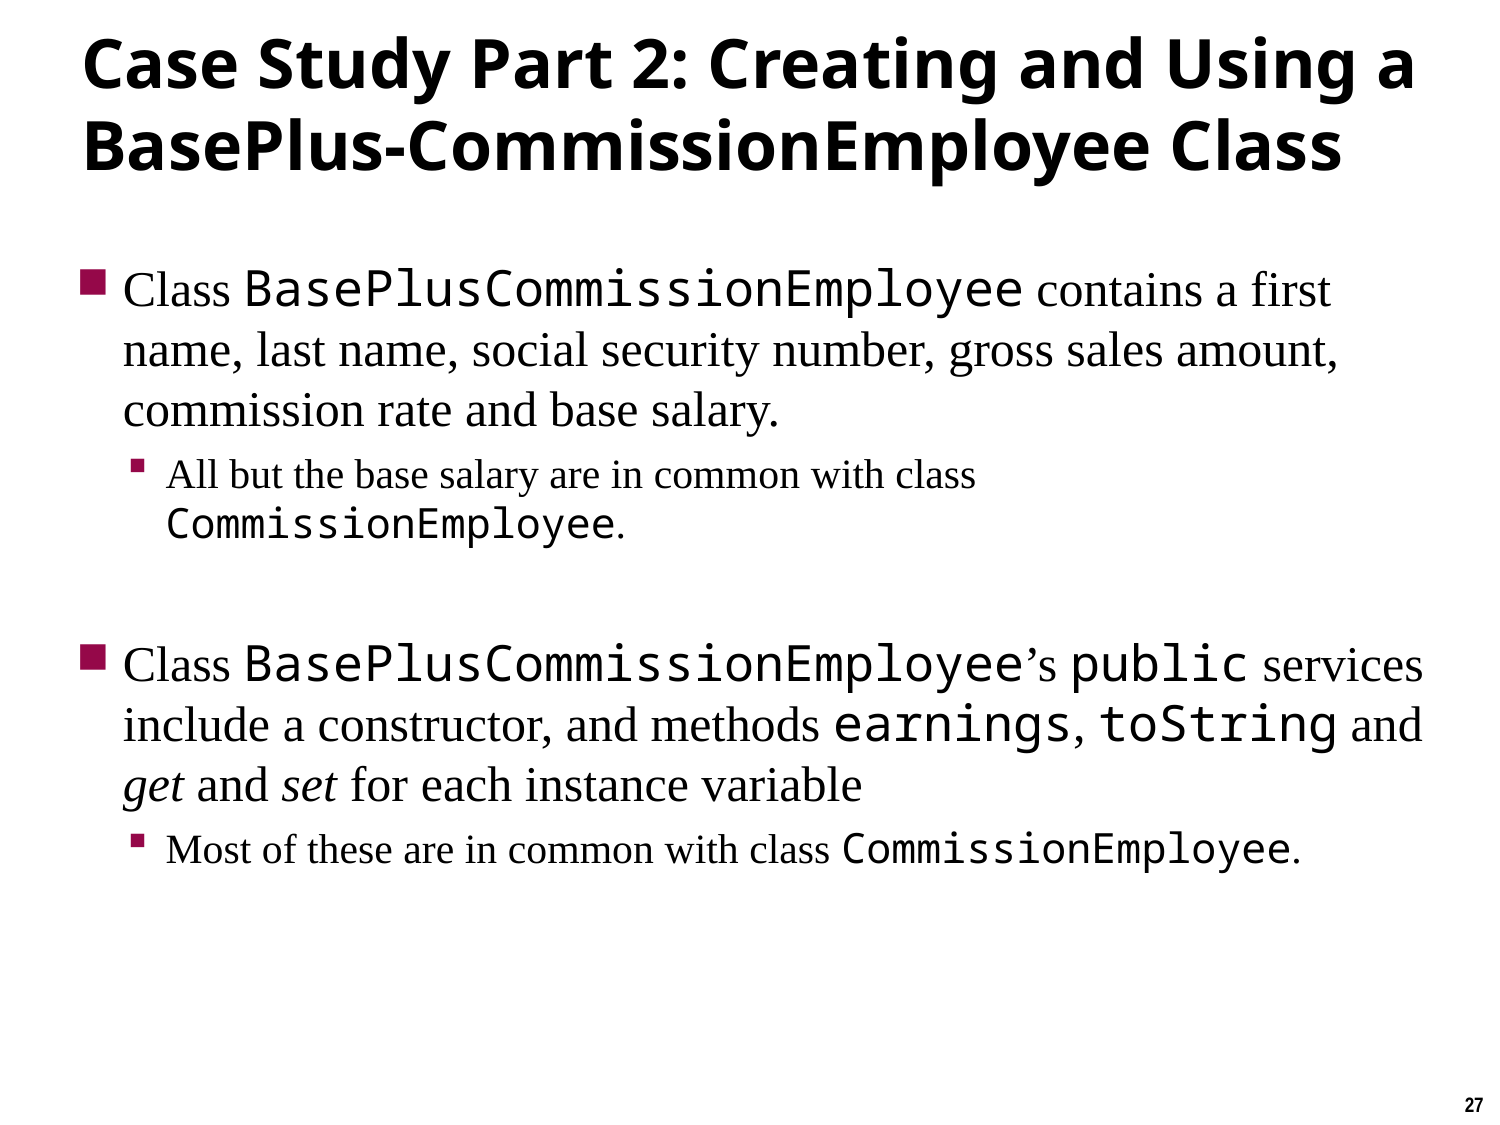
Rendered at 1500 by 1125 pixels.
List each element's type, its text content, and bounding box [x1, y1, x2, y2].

title Case Study Part 2: Creating and Using a BasePlus-CommissionEmployee Class [74, 12, 1438, 192]
list Class BasePlusCommissionEmployee contains a first name, last name, social security number, gross sales amount, commission rate and base salary. All but the base salary are in common with class CommissionEmployee. Class BasePlusCommissionEmployee’s public services include a constructor, and methods earnings, toString and get and set for each instance variable Most of these are in common with class CommissionEmployee. [74, 249, 1438, 1092]
